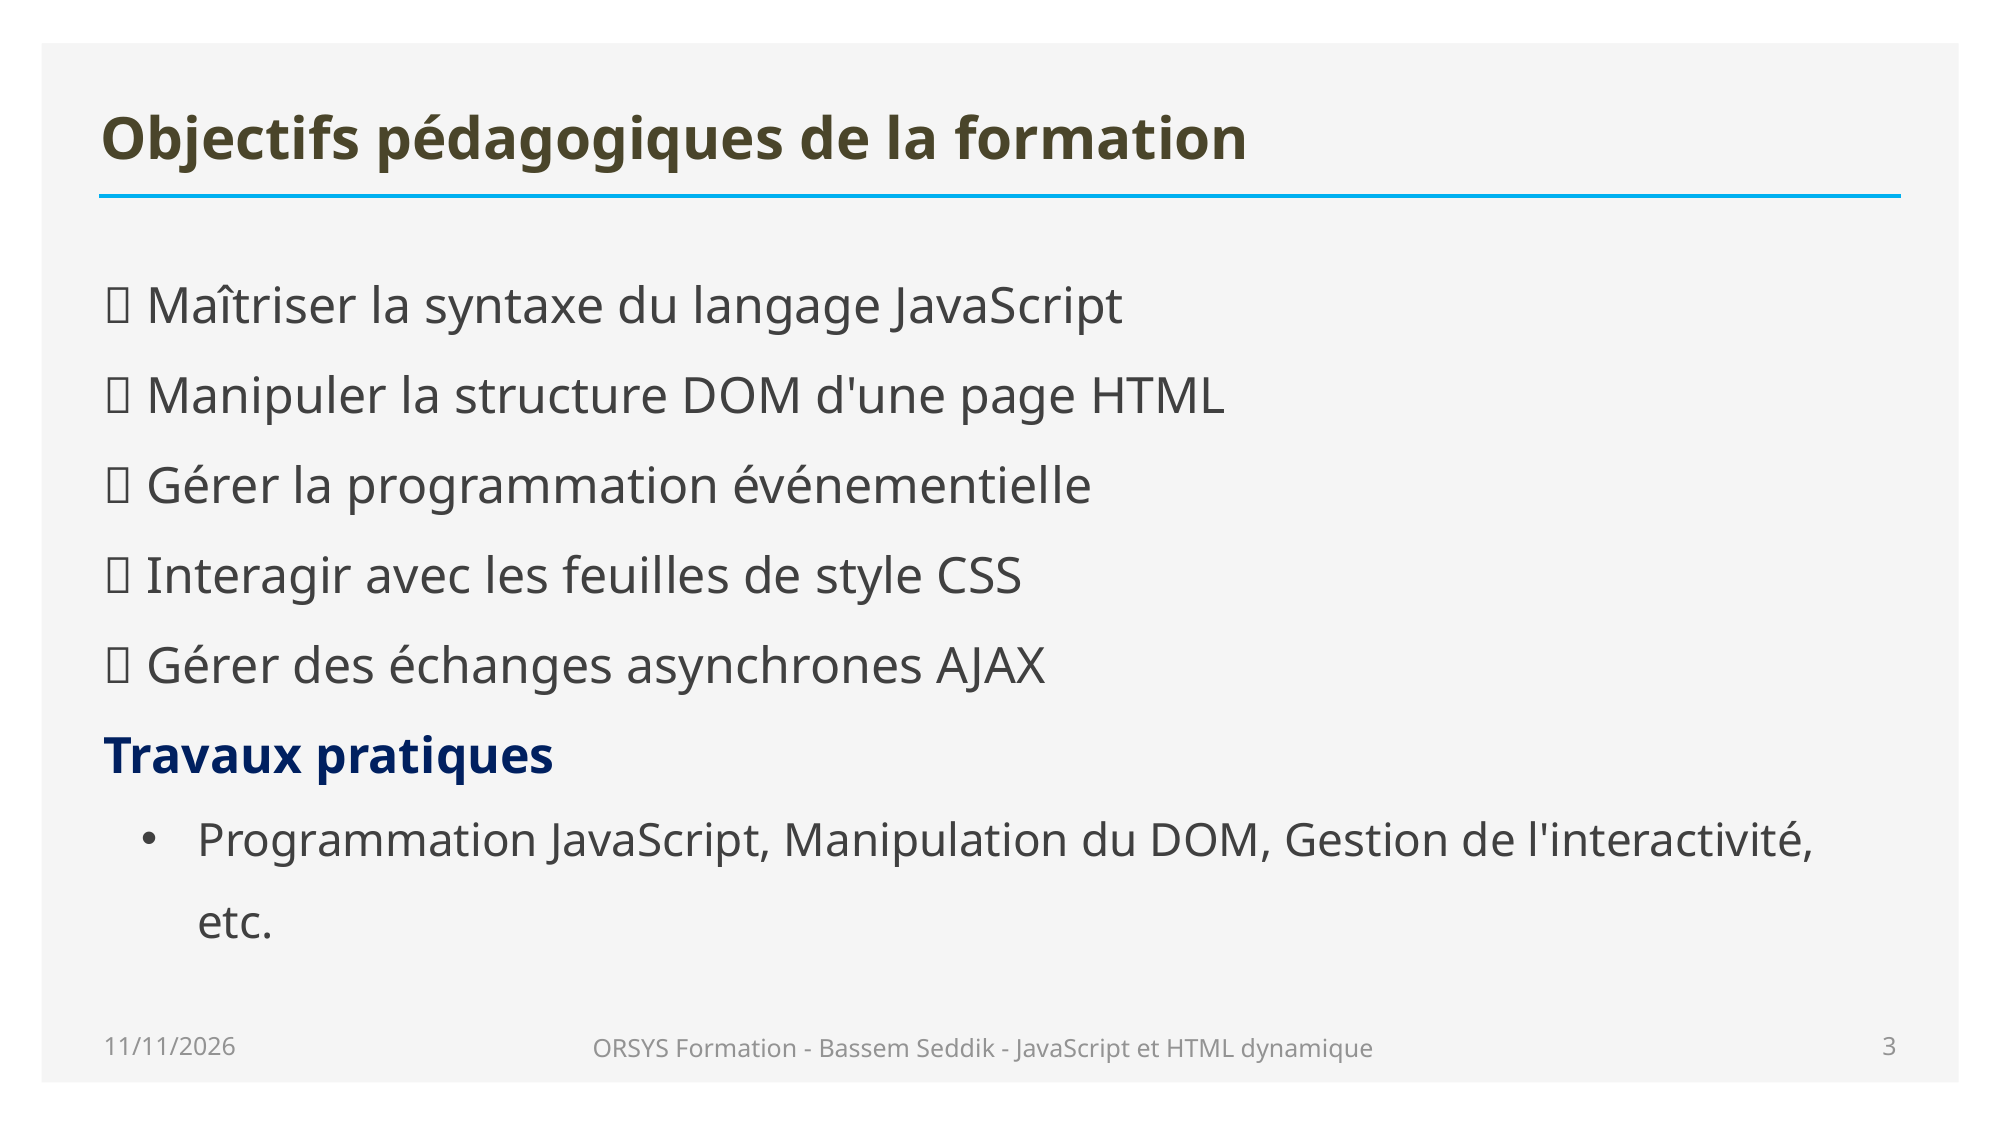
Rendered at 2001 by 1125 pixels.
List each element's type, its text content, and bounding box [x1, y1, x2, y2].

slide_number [88, 1017, 340, 1078]
footer ORSYS Formation - Bassem Seddik - JavaScript et HTML dynamique [340, 1017, 1626, 1078]
title Objectifs pédagogiques de la formation [85, 73, 1888, 179]
slide_number 3 [1626, 1017, 1912, 1078]
list  Maîtriser la syntaxe du langage JavaScript  Manipuler la structure DOM d'une page HTML  Gérer la programmation événementielle  Interagir avec les feuilles de style CSS  Gérer des échanges asynchrones AJAX Travaux pratiques Programmation JavaScript, Manipulation du DOM, Gestion de l'interactivité, etc. [88, 235, 1888, 978]
